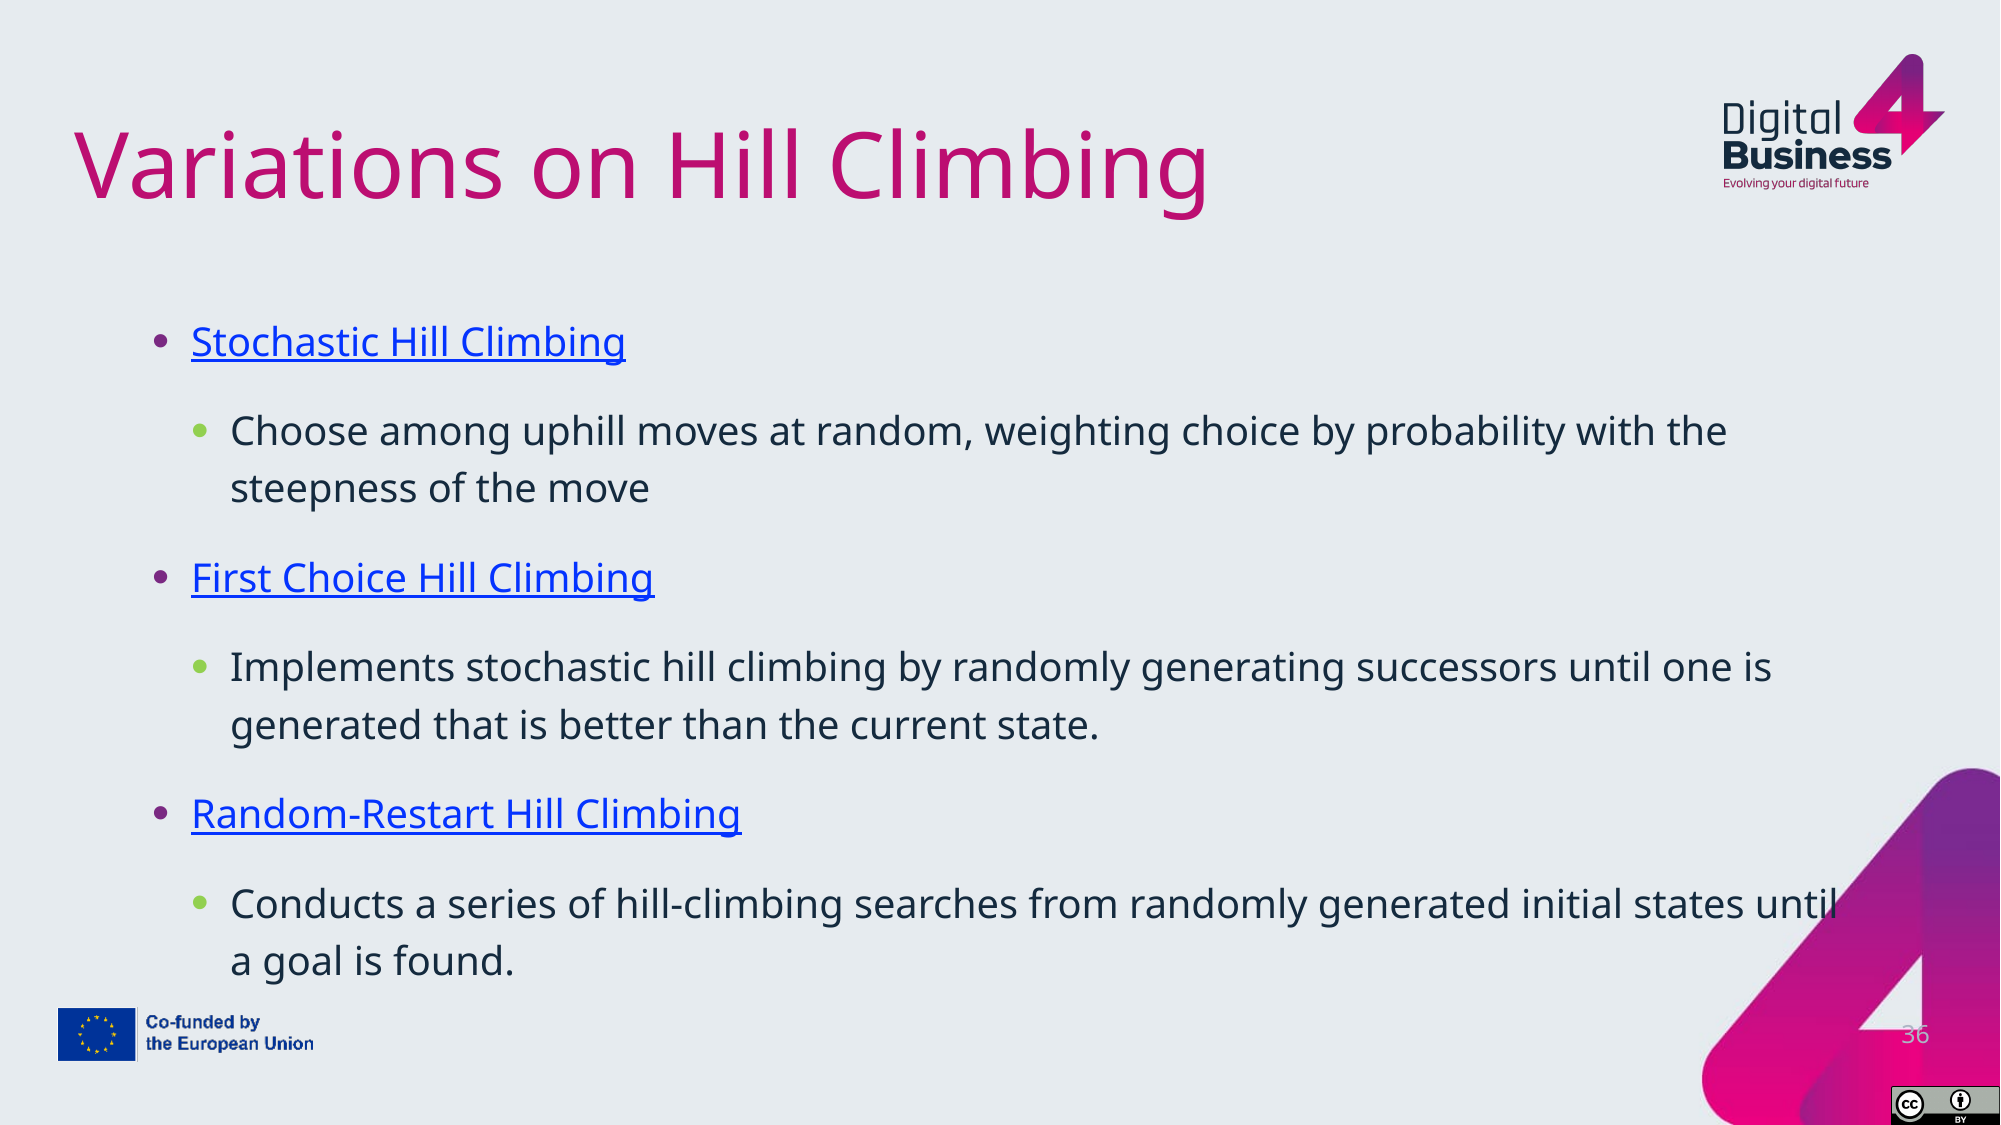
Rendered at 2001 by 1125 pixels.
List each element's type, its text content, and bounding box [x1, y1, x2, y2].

picture [0, 0, 2000, 1125]
text_box Stochastic Hill Climbing Choose among uphill moves at random, weighting choice by probability with the steepness of the move First Choice Hill Climbing Implements stochastic hill climbing by randomly generating successors until one is generated that is better than the current state. Random-Restart Hill Climbing Conducts a series of hill-climbing searches from randomly generated initial states until a goal is found. [137, 299, 1863, 998]
title Variations on Hill Climbing [59, 59, 1863, 278]
